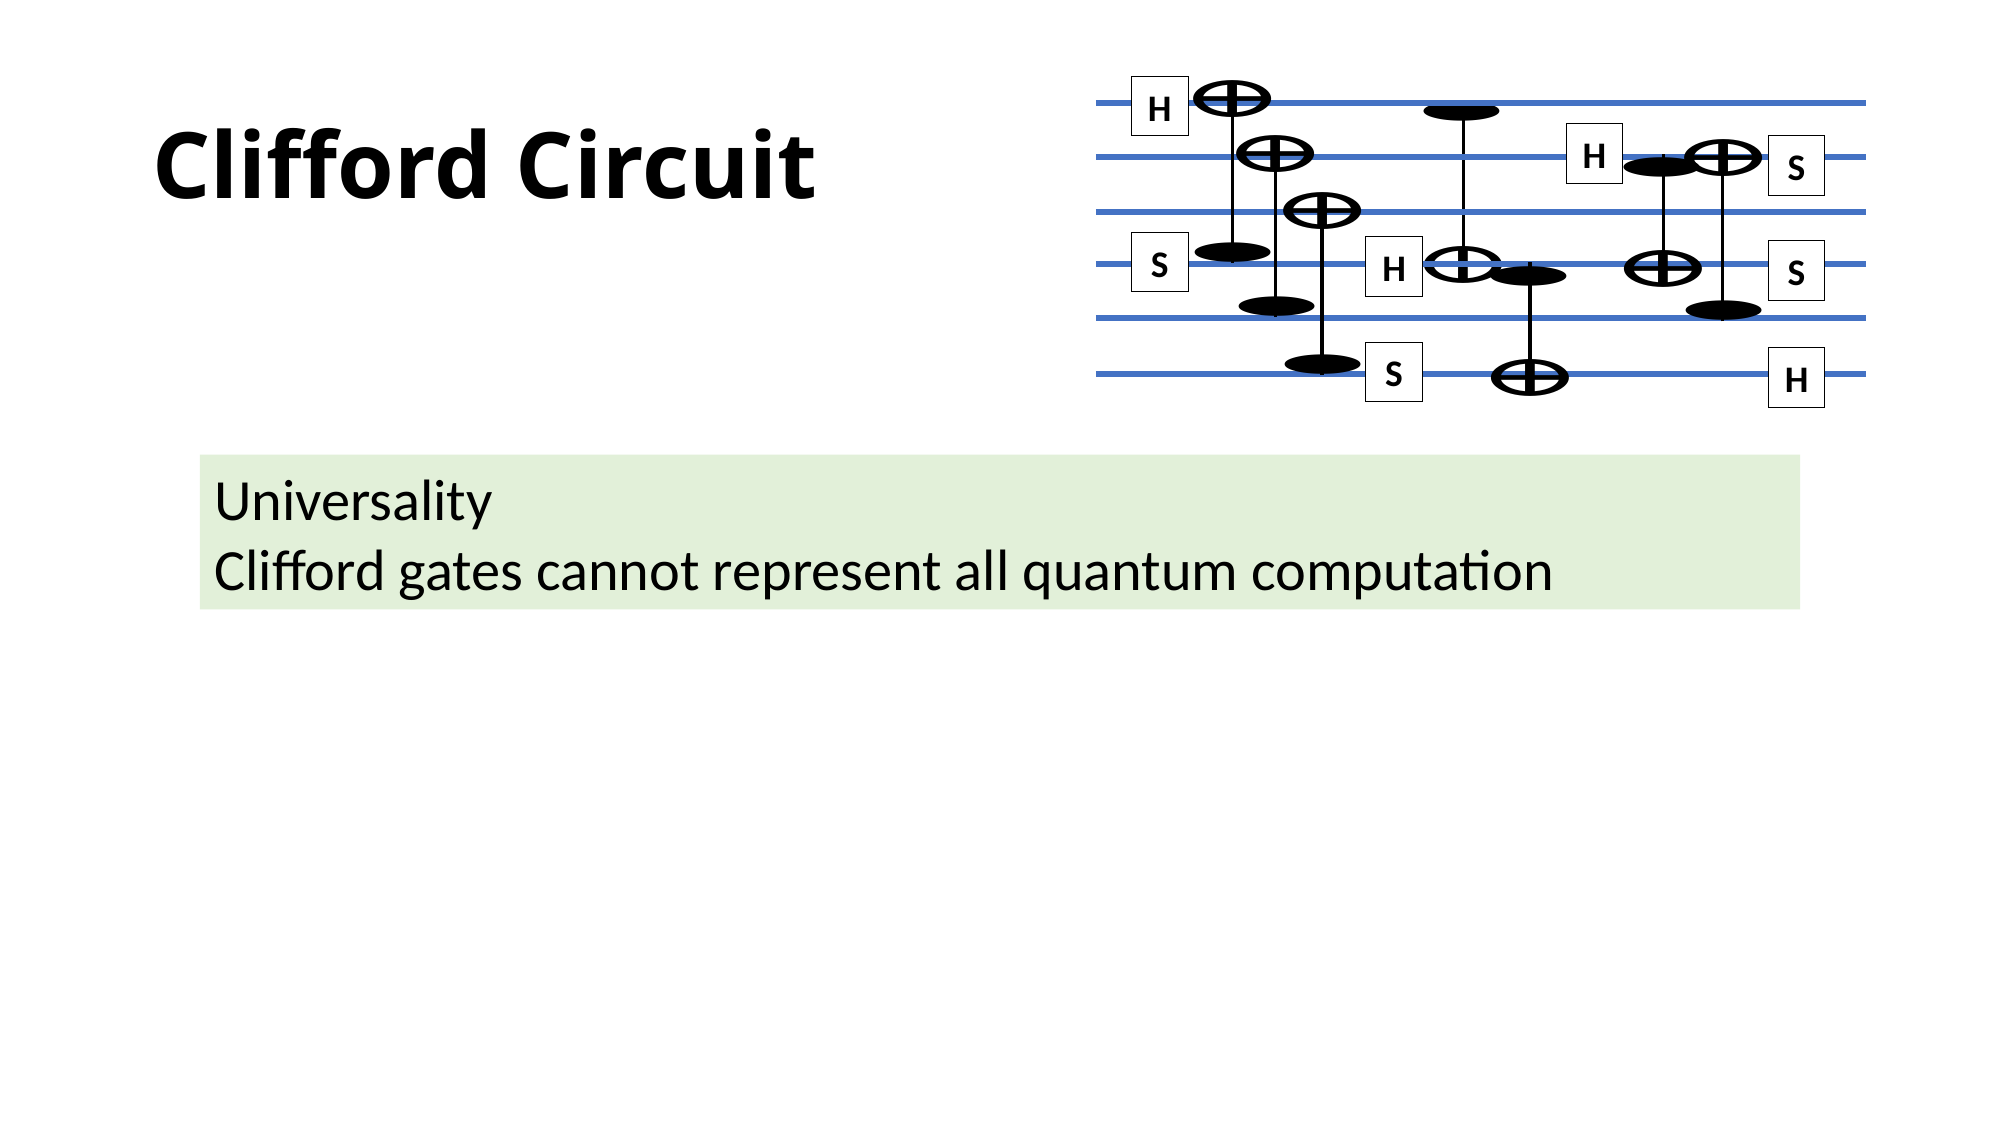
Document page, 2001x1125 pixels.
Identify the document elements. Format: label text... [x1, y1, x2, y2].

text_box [1095, 24, 1866, 452]
title Clifford Circuit [137, 59, 1095, 278]
text_box Universality Clifford gates cannot represent all quantum computation [199, 454, 1801, 610]
